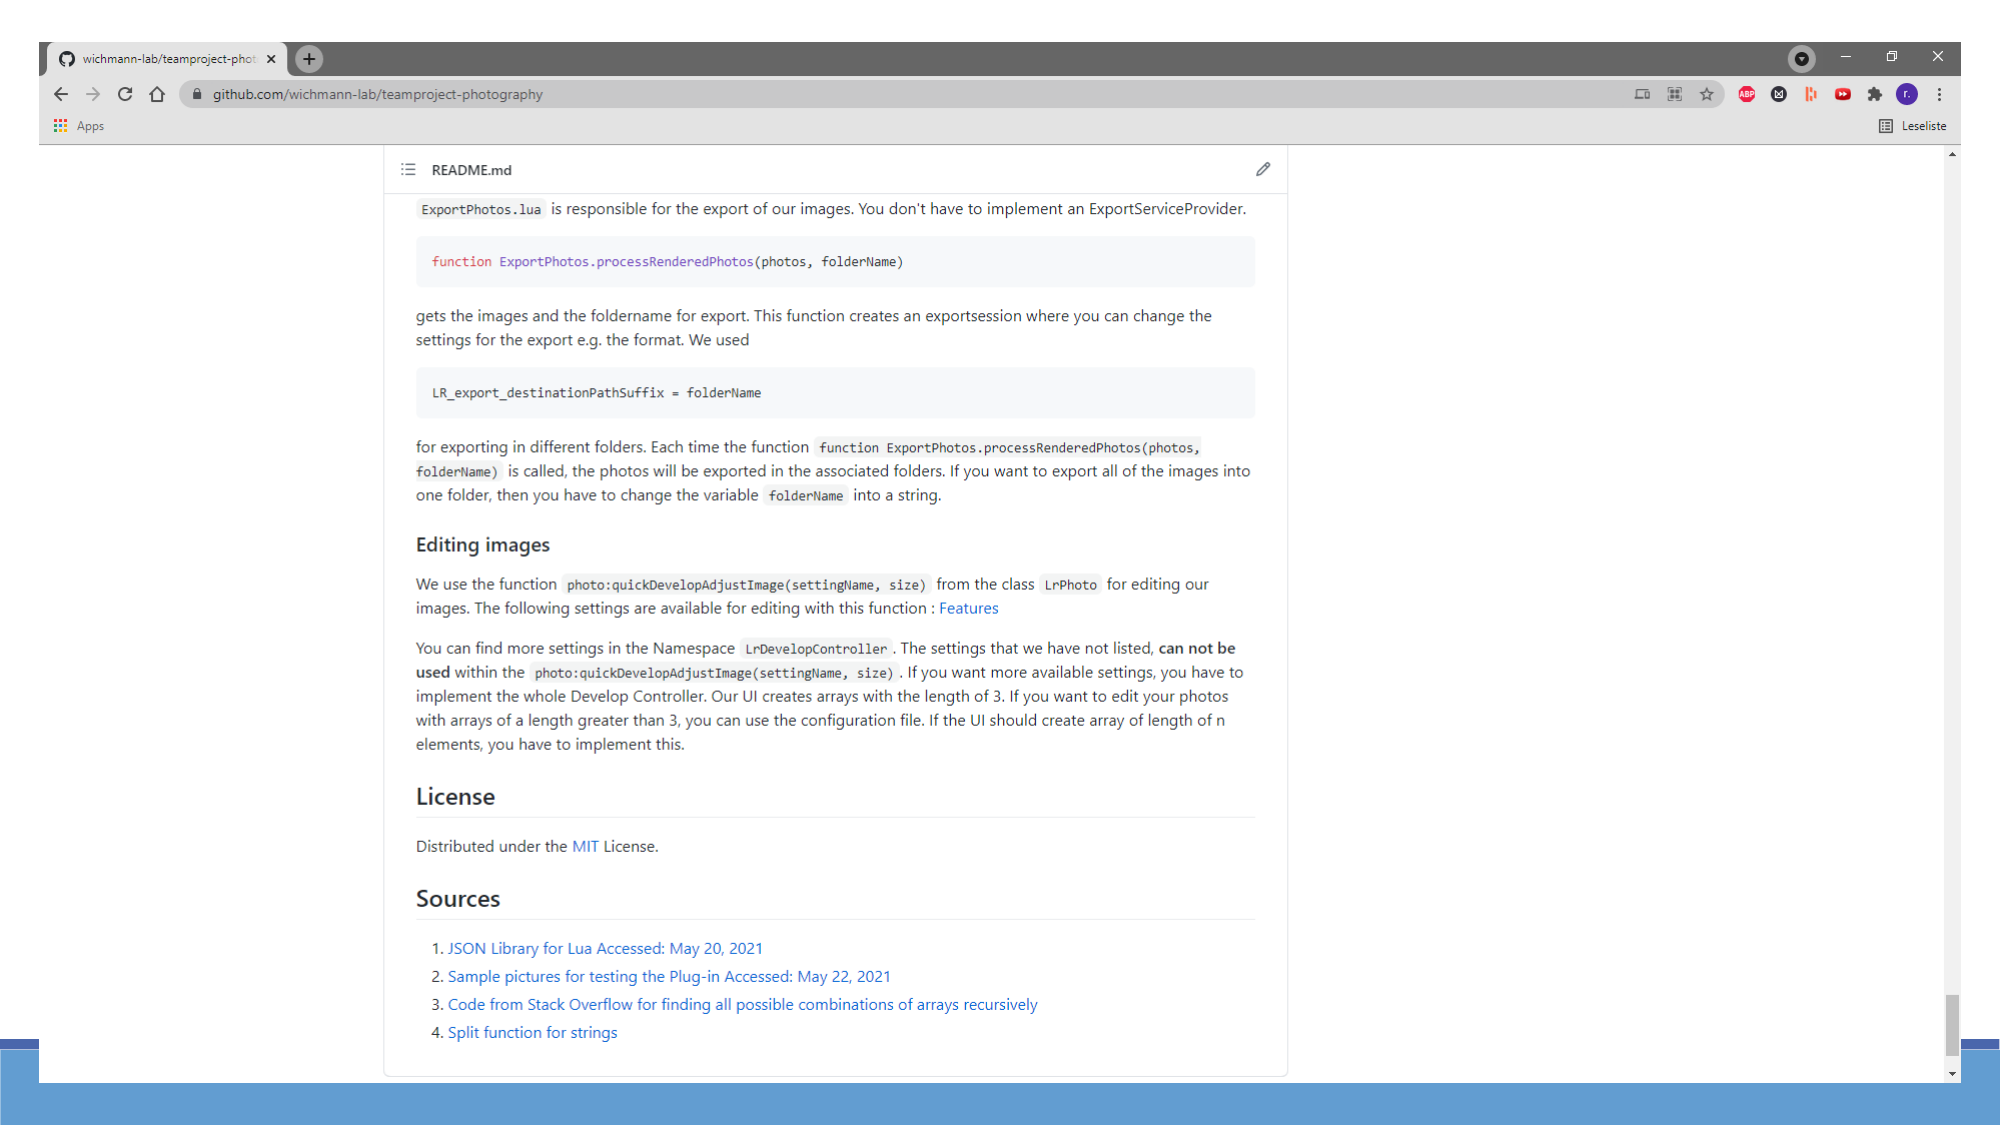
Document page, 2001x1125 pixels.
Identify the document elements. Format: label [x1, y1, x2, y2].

picture [38, 41, 1962, 1084]
